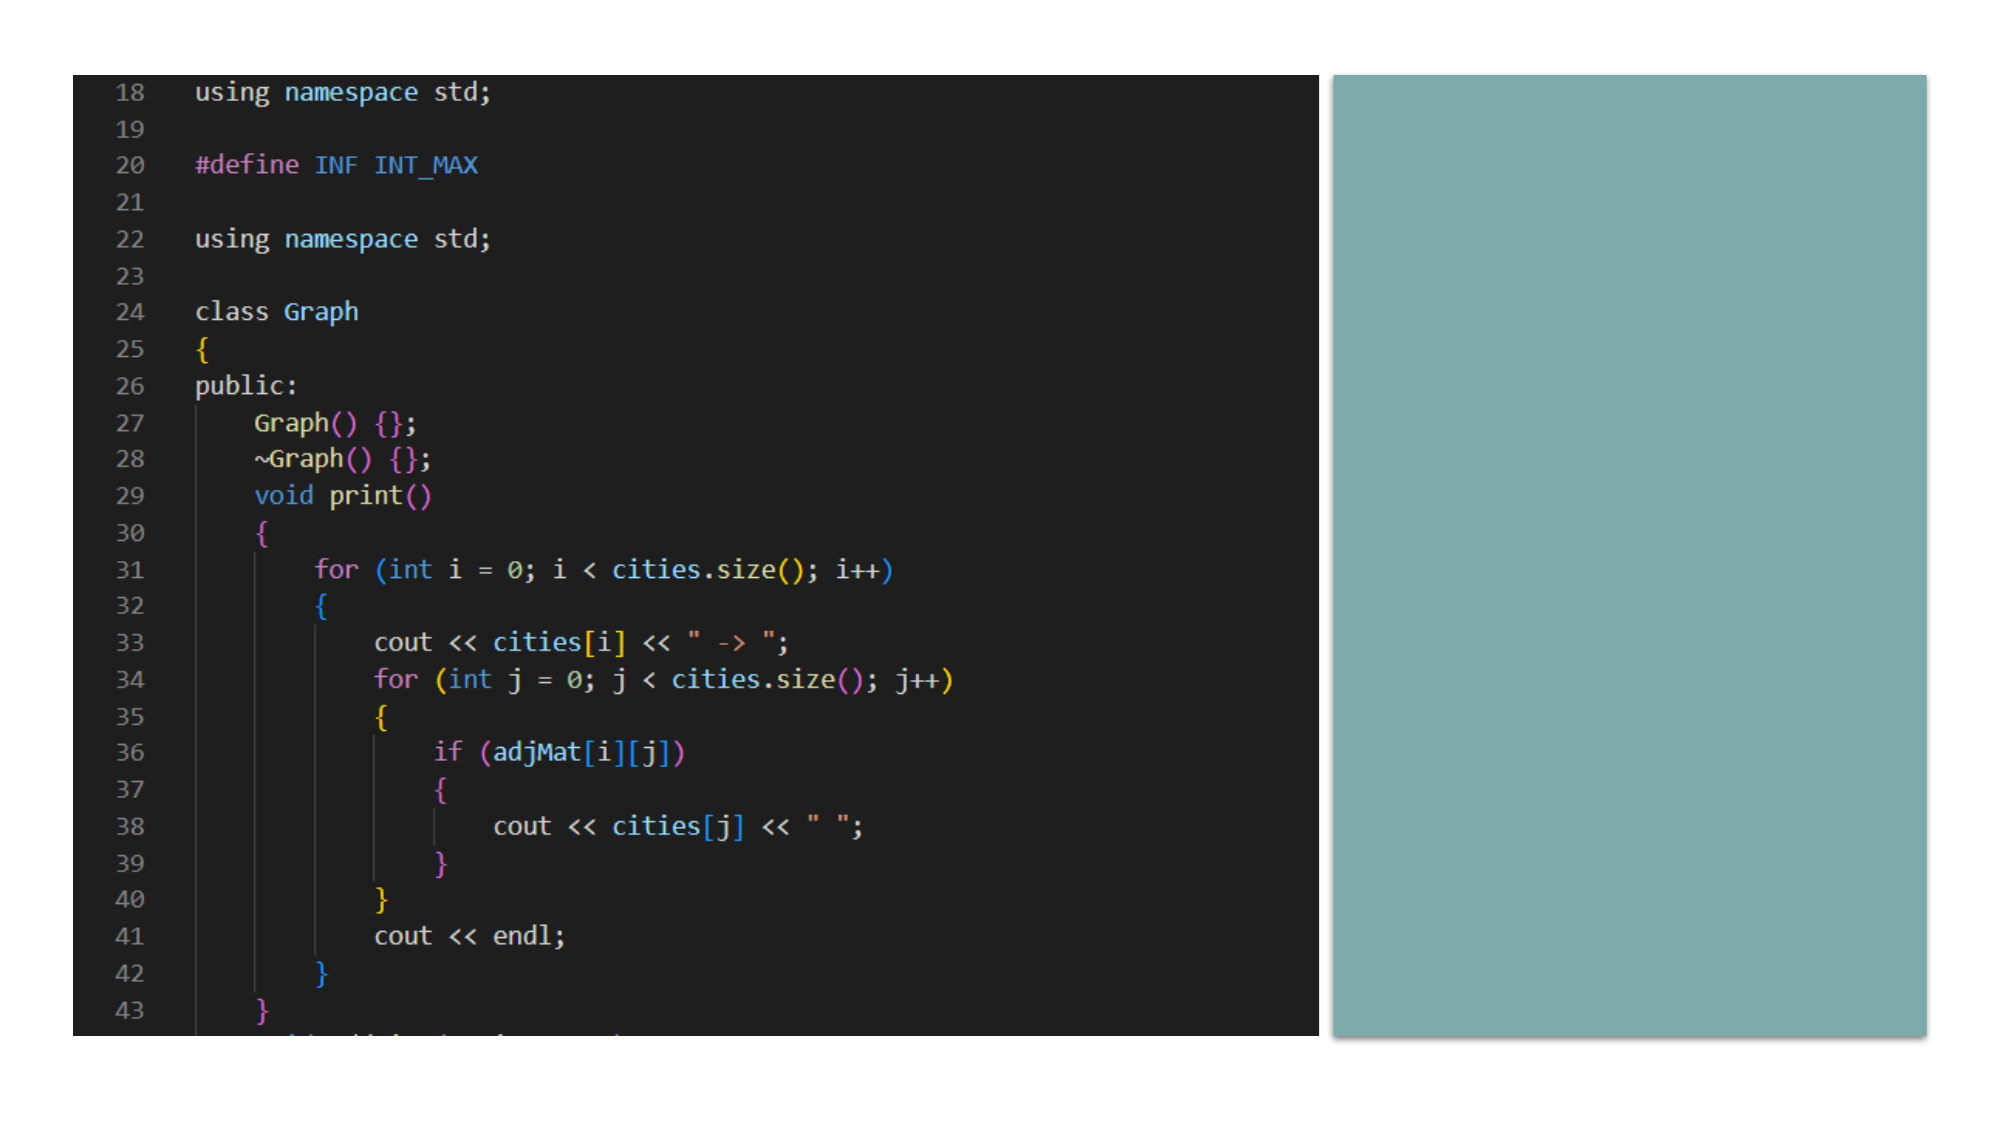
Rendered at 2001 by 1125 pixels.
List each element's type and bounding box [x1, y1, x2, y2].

picture [72, 74, 1320, 1037]
text_box [0, 0, 2000, 1125]
text_box [1333, 74, 1928, 1037]
